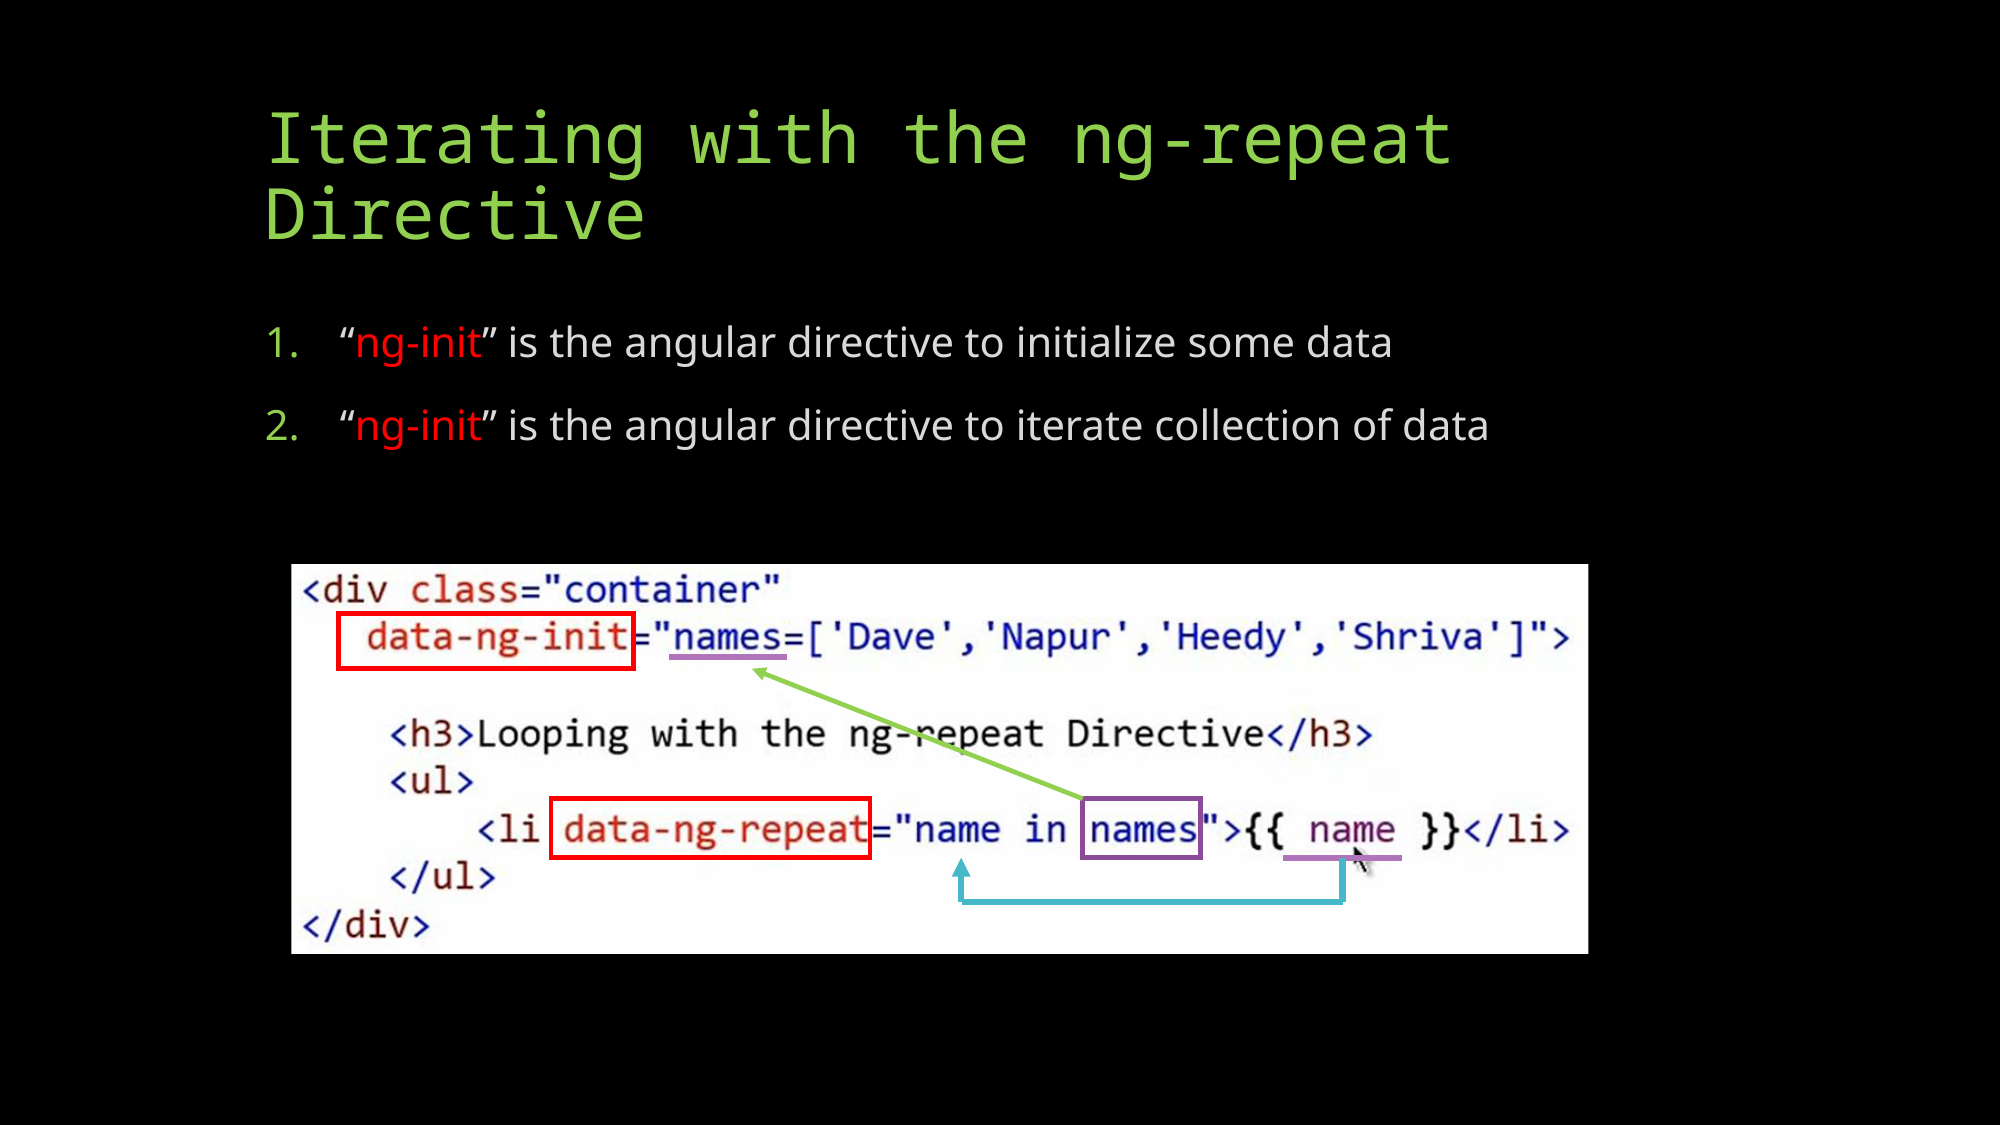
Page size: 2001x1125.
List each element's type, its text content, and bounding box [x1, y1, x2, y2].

title Iterating with the ng-repeat Directive [249, 75, 1750, 263]
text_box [751, 668, 1083, 799]
text_box “ng-init” is the angular directive to initialize some data “ng-init” is the angular directive to iterate collection of data [249, 314, 1674, 902]
picture [291, 564, 1589, 954]
